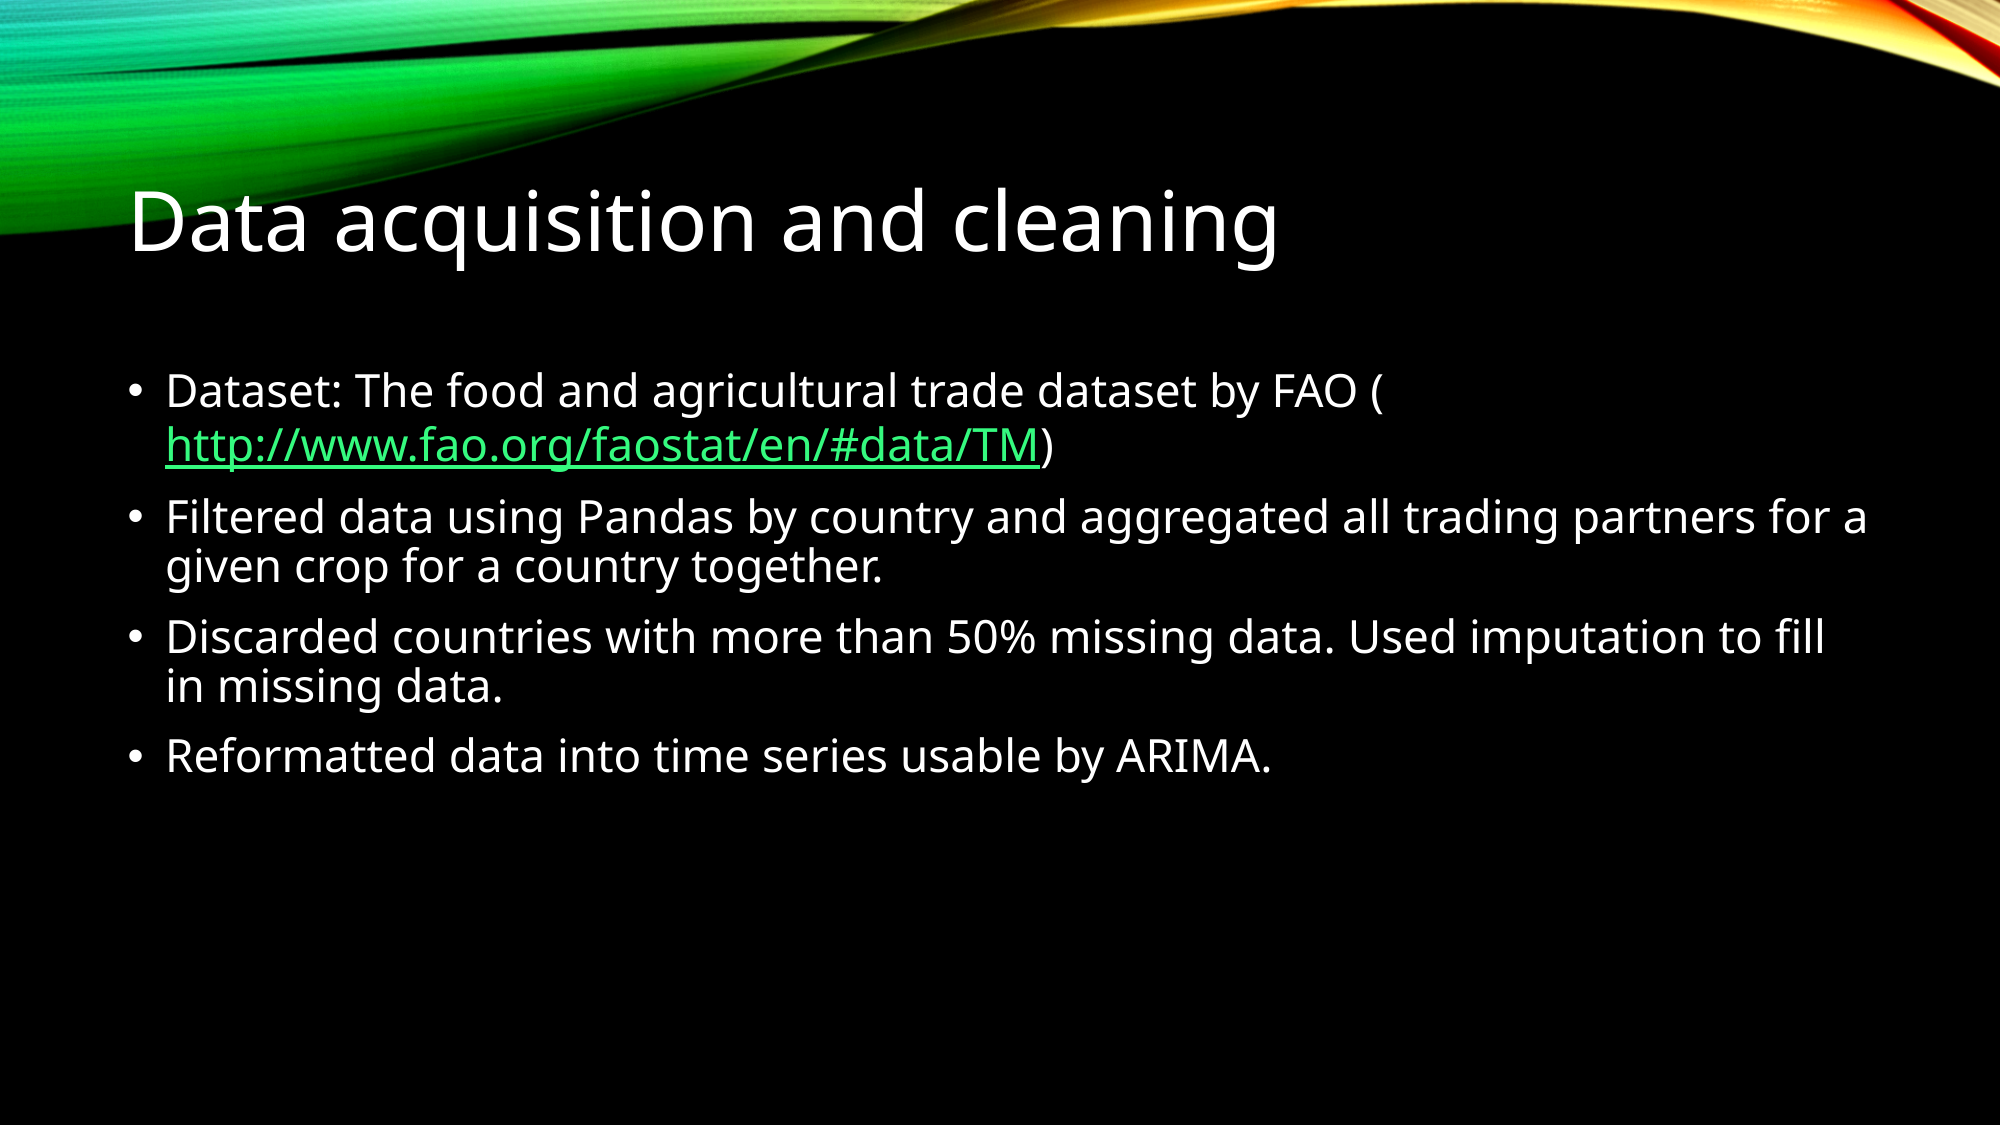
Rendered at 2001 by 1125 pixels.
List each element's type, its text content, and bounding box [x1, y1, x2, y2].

list Dataset: The food and agricultural trade dataset by FAO (http://www.fao.org/faostat/en/#data/TM) Filtered data using Pandas by country and aggregated all trading partners for a given crop for a country together. Discarded countries with more than 50% missing data. Used imputation to fill in missing data. Reformatted data into time series usable by ARIMA. [112, 360, 1888, 1021]
title Data acquisition and cleaning [112, 118, 1525, 331]
picture [0, 0, 2000, 237]
